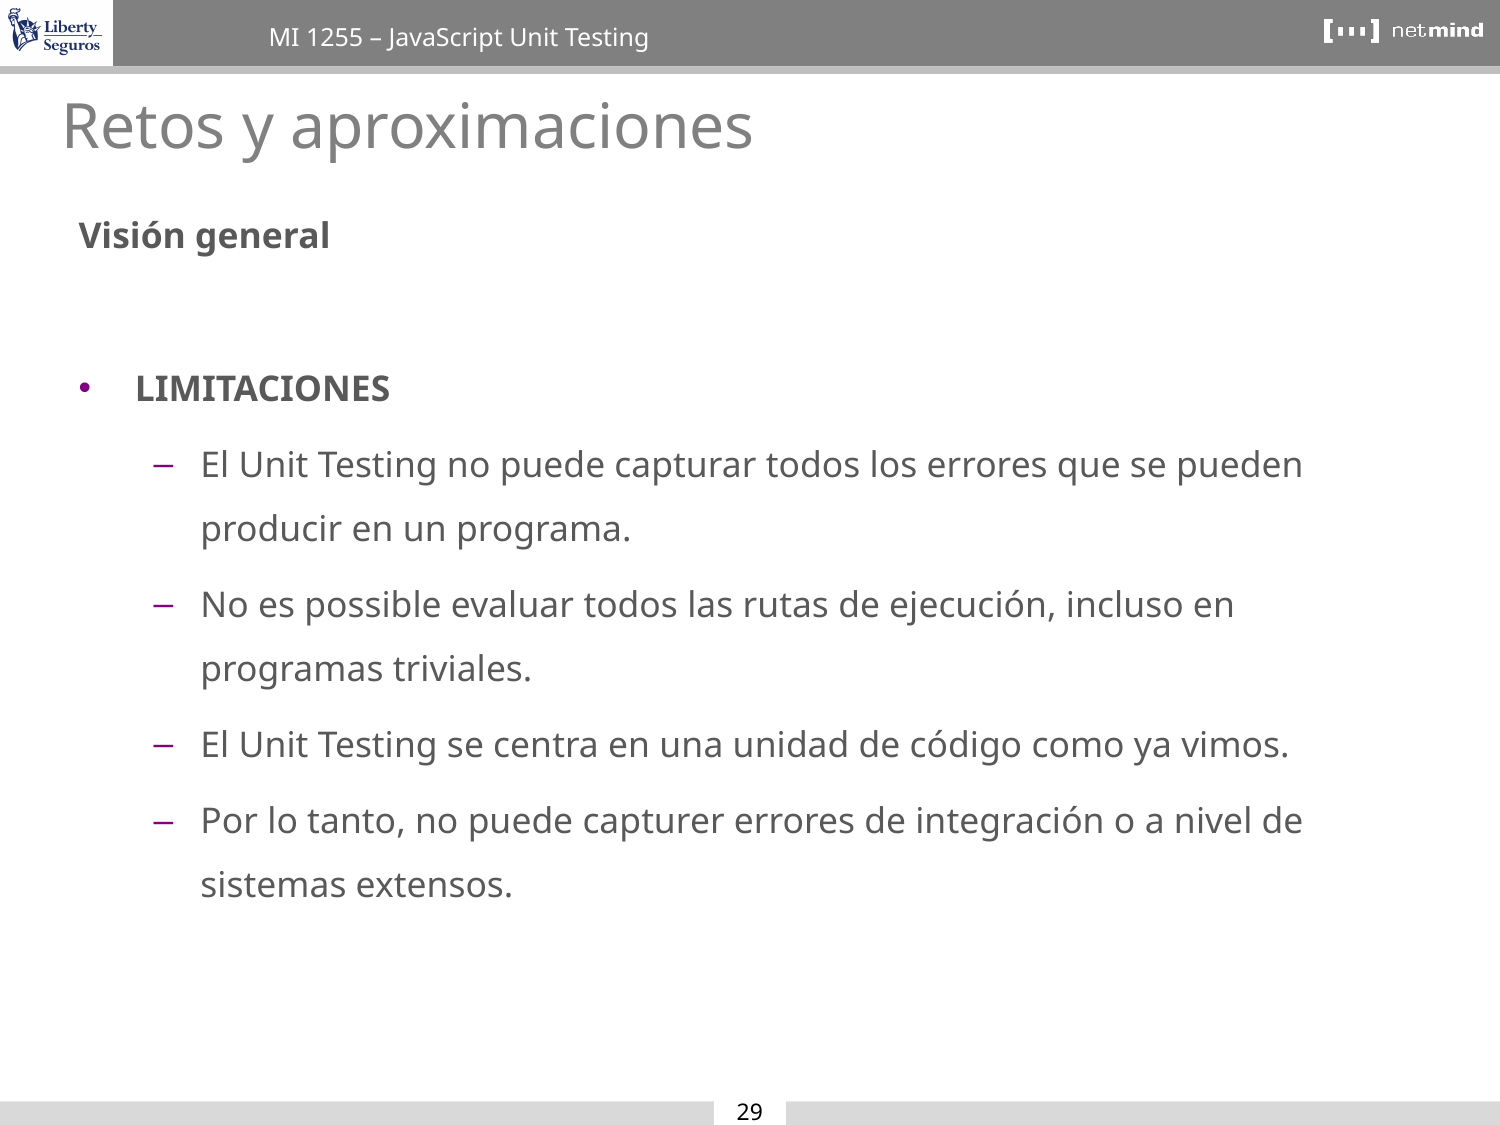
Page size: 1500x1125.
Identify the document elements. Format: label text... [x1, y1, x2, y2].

slide_number 29 [714, 1101, 786, 1125]
list Retos y aproximaciones [46, 78, 1477, 232]
text_box Visión general LIMITACIONES El Unit Testing no puede capturar todos los errores que se pueden producir en un programa. No es possible evaluar todos las rutas de ejecución, incluso en programas triviales. El Unit Testing se centra en una unidad de código como ya vimos. Por lo tanto, no puede capturer errores de integración o a nivel de sistemas extensos. [63, 184, 1435, 1053]
picture [0, 0, 113, 66]
picture [1324, 19, 1483, 43]
